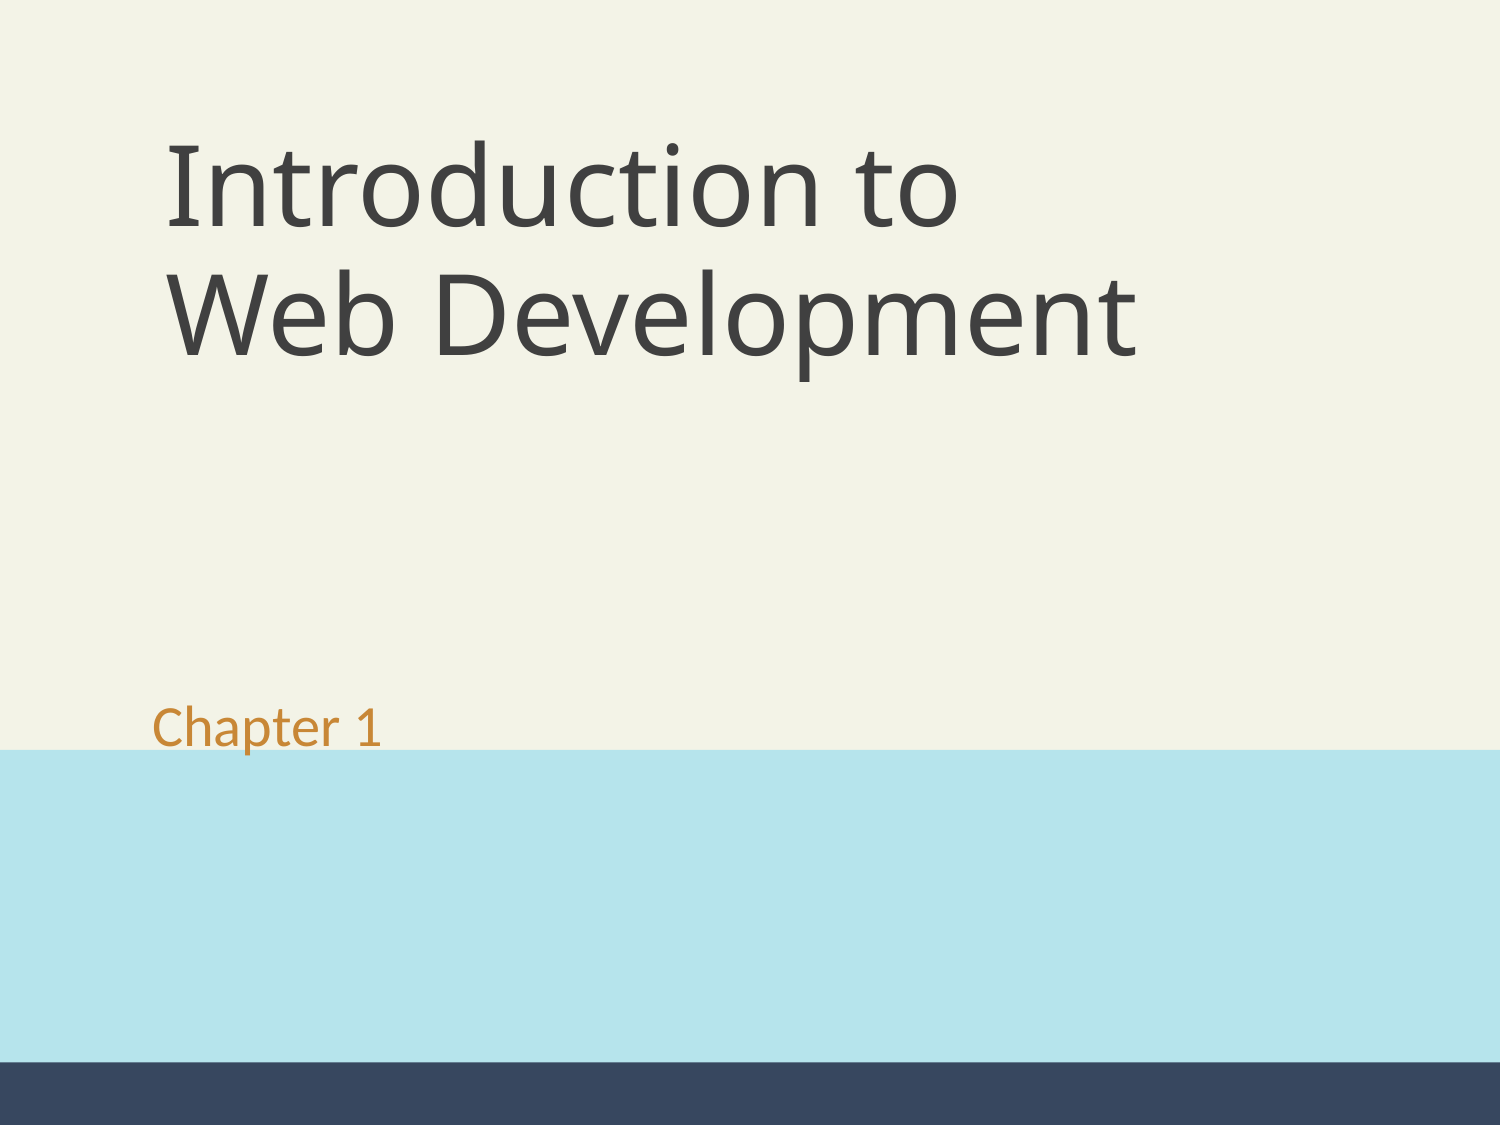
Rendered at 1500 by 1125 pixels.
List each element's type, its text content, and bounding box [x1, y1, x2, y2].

title Introduction to Web Development [150, 112, 1376, 575]
subtitle Chapter 1 [137, 680, 1038, 769]
